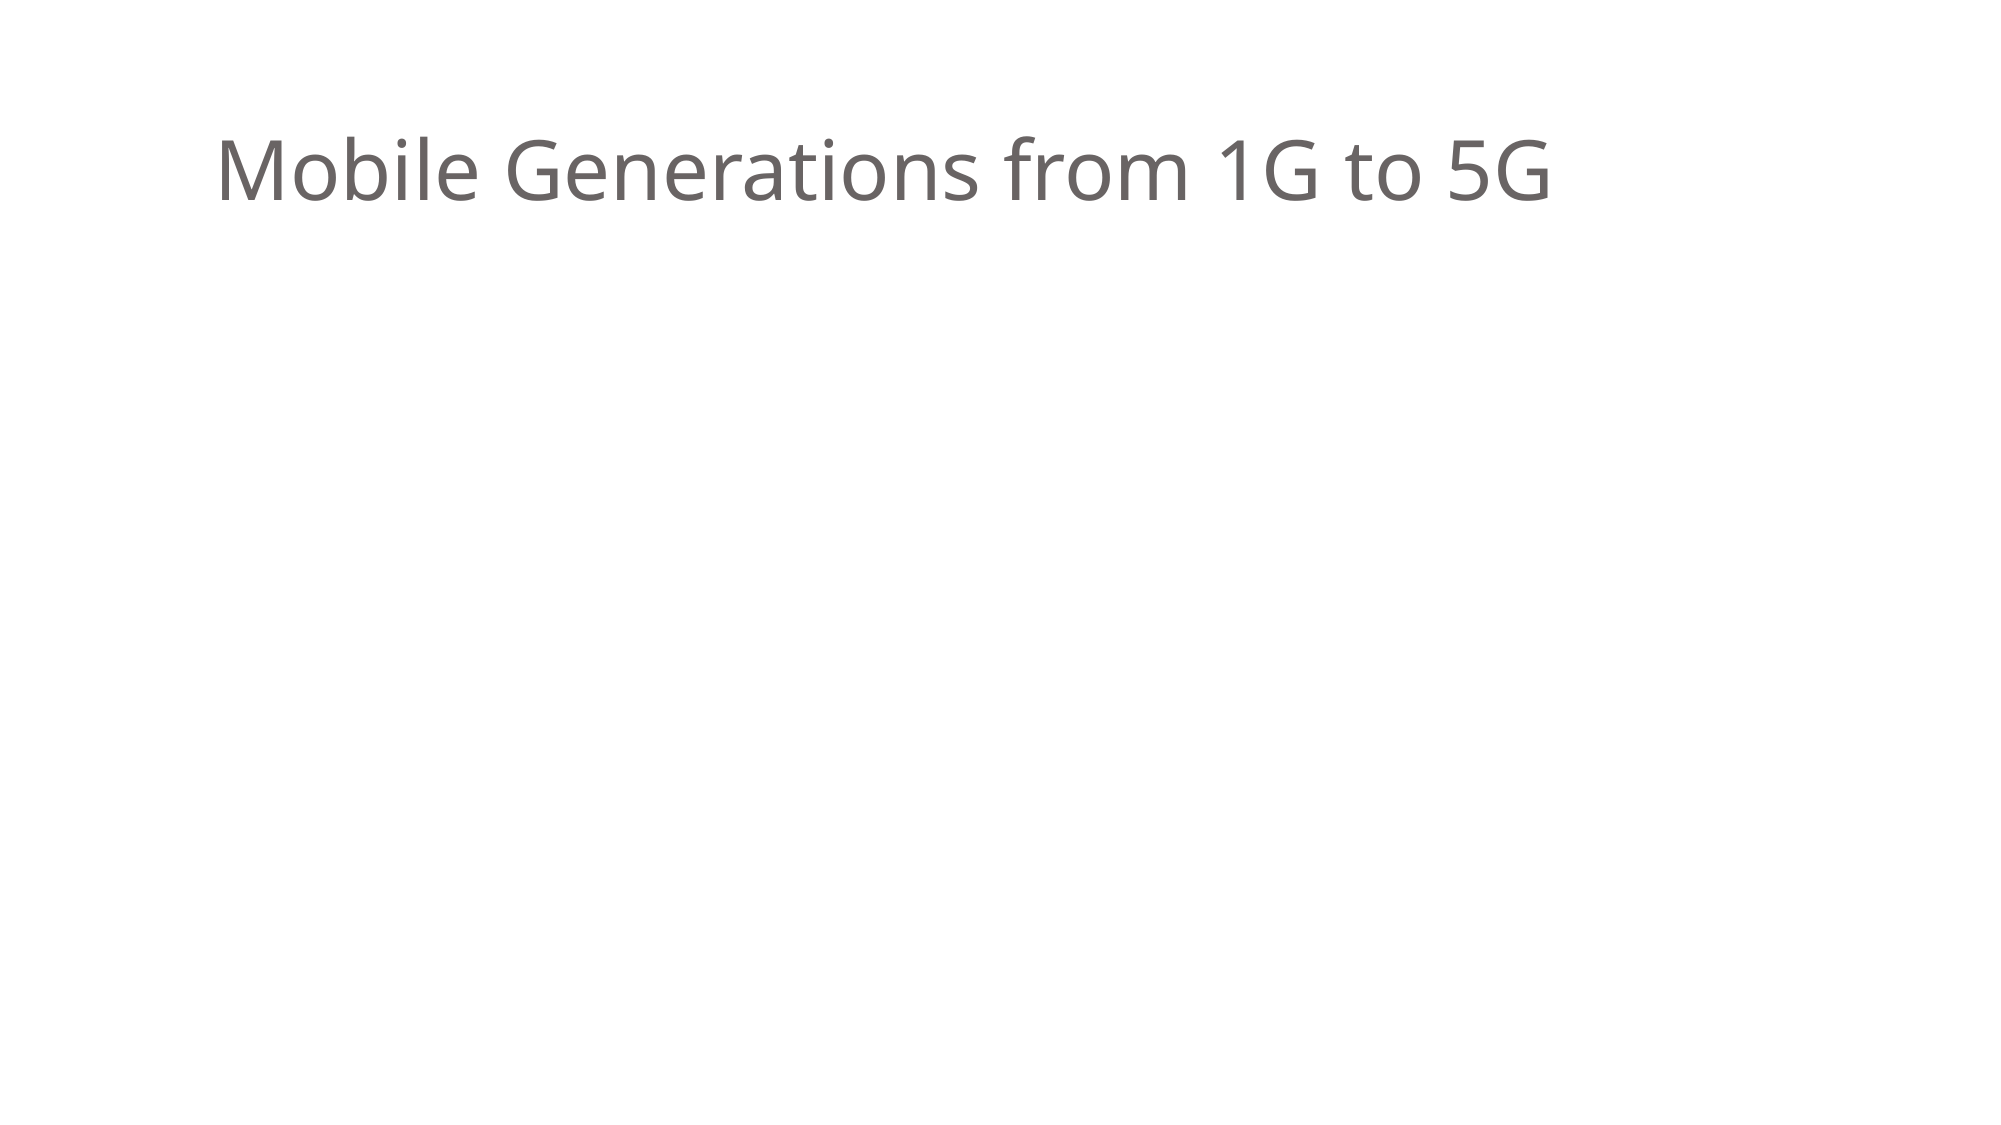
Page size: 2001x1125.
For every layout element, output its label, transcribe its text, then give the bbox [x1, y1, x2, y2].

title Mobile Generations from 1G to 5G [199, 44, 1901, 233]
